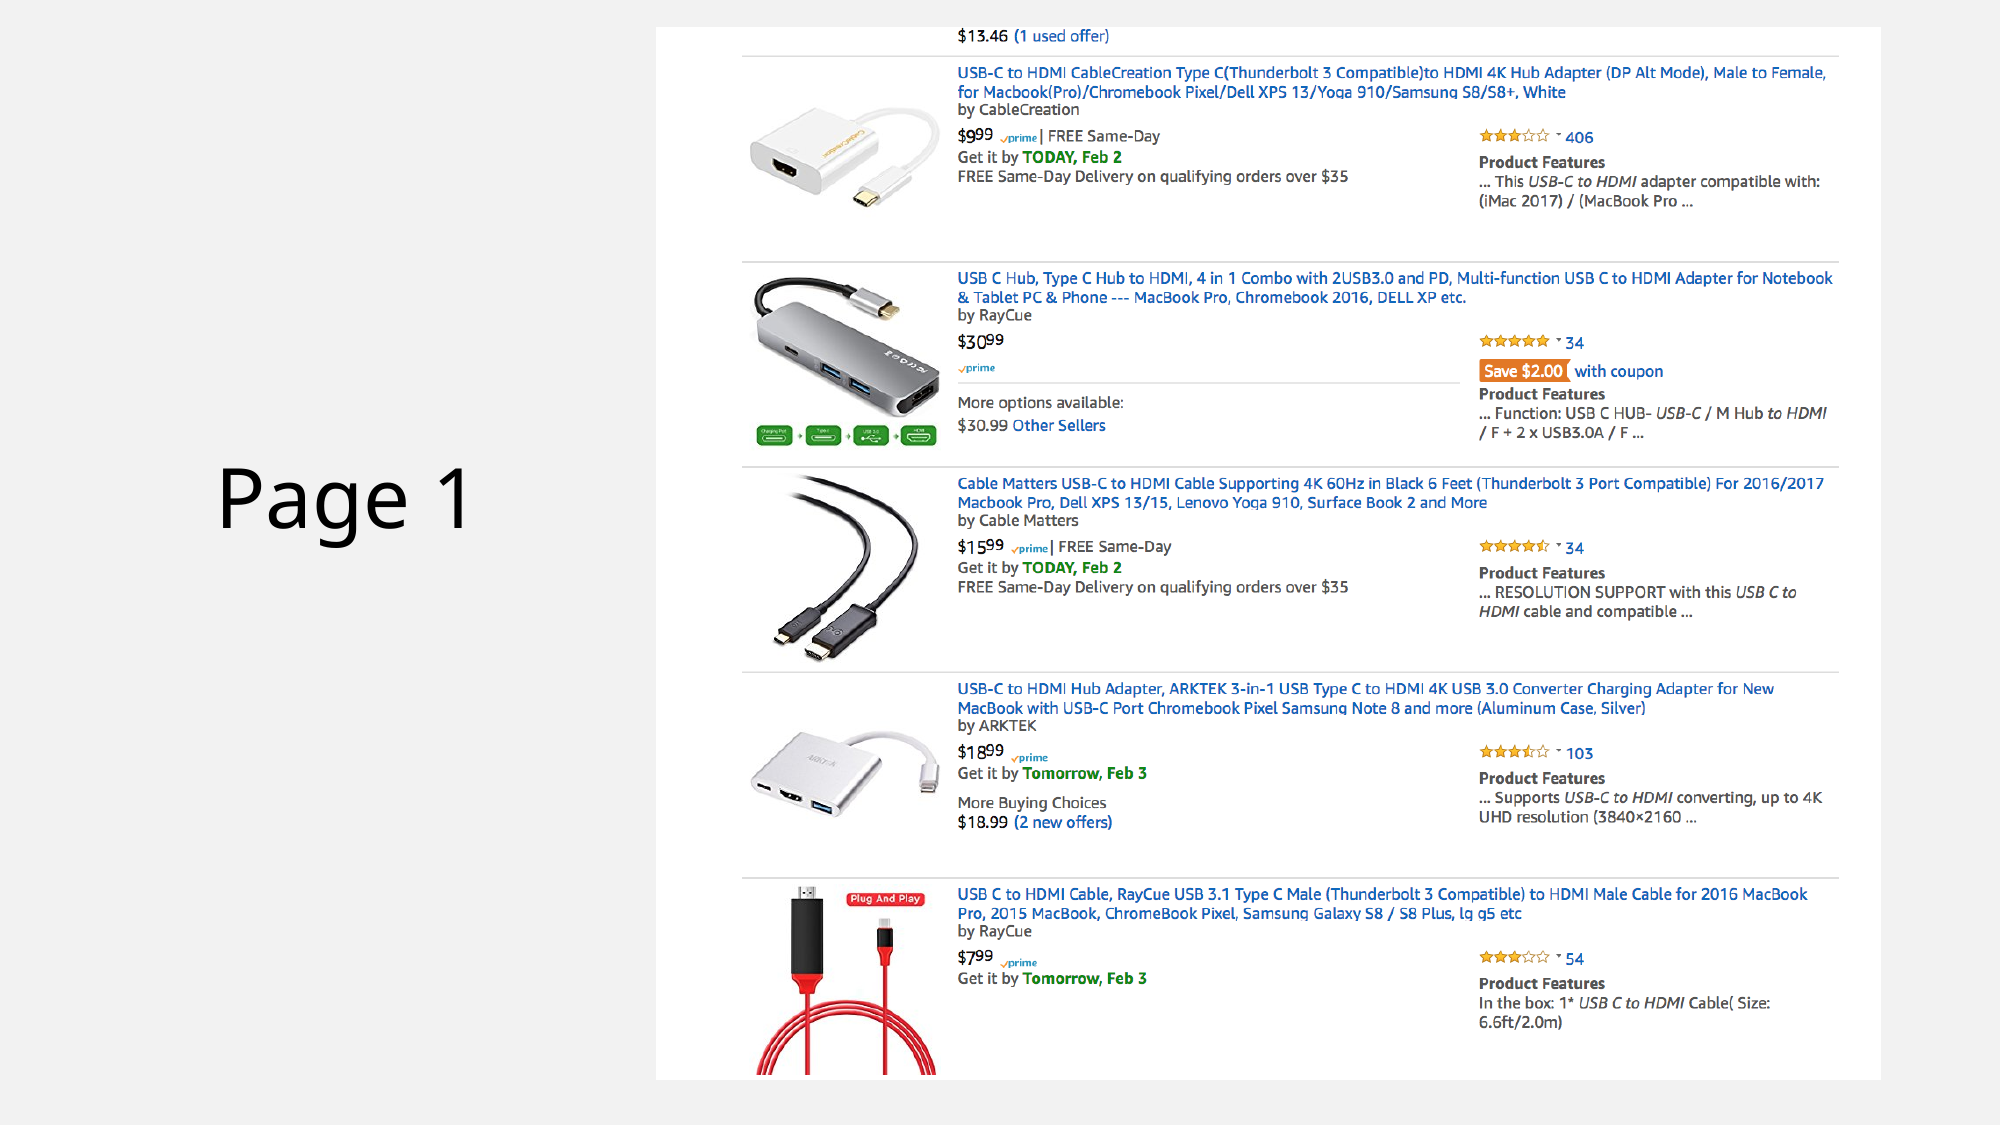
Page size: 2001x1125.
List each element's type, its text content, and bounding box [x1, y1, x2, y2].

text_box Page 1 [200, 437, 495, 553]
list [656, 27, 1881, 1080]
